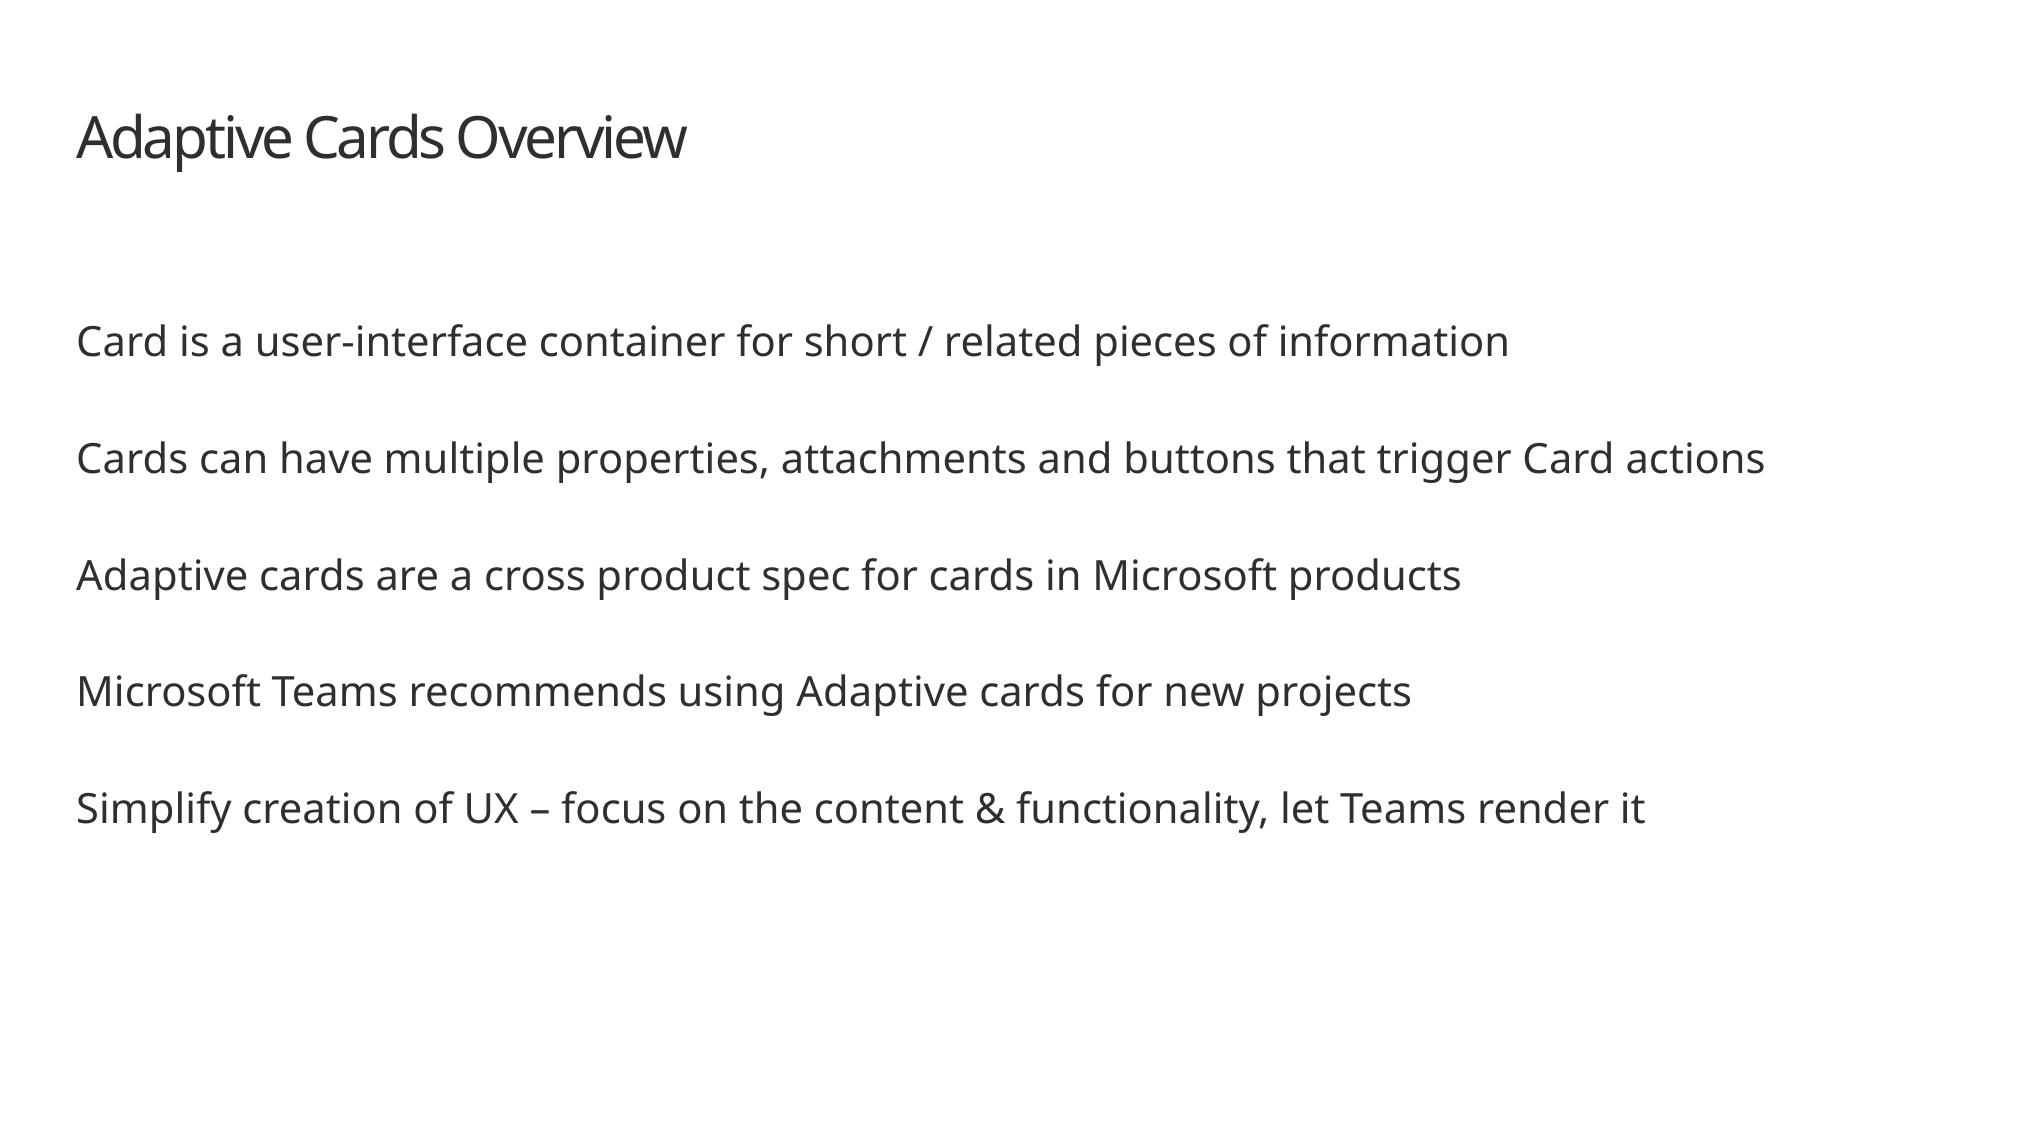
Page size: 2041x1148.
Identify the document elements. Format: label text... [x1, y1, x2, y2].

list Card is a user-interface container for short / related pieces of information Cards can have multiple properties, attachments and buttons that trigger Card actions Adaptive cards are a cross product spec for cards in Microsoft products Microsoft Teams recommends using Adaptive cards for new projects Simplify creation of UX – focus on the content & functionality, let Teams render it [76, 314, 1969, 851]
title Adaptive Cards Overview [76, 103, 1969, 172]
